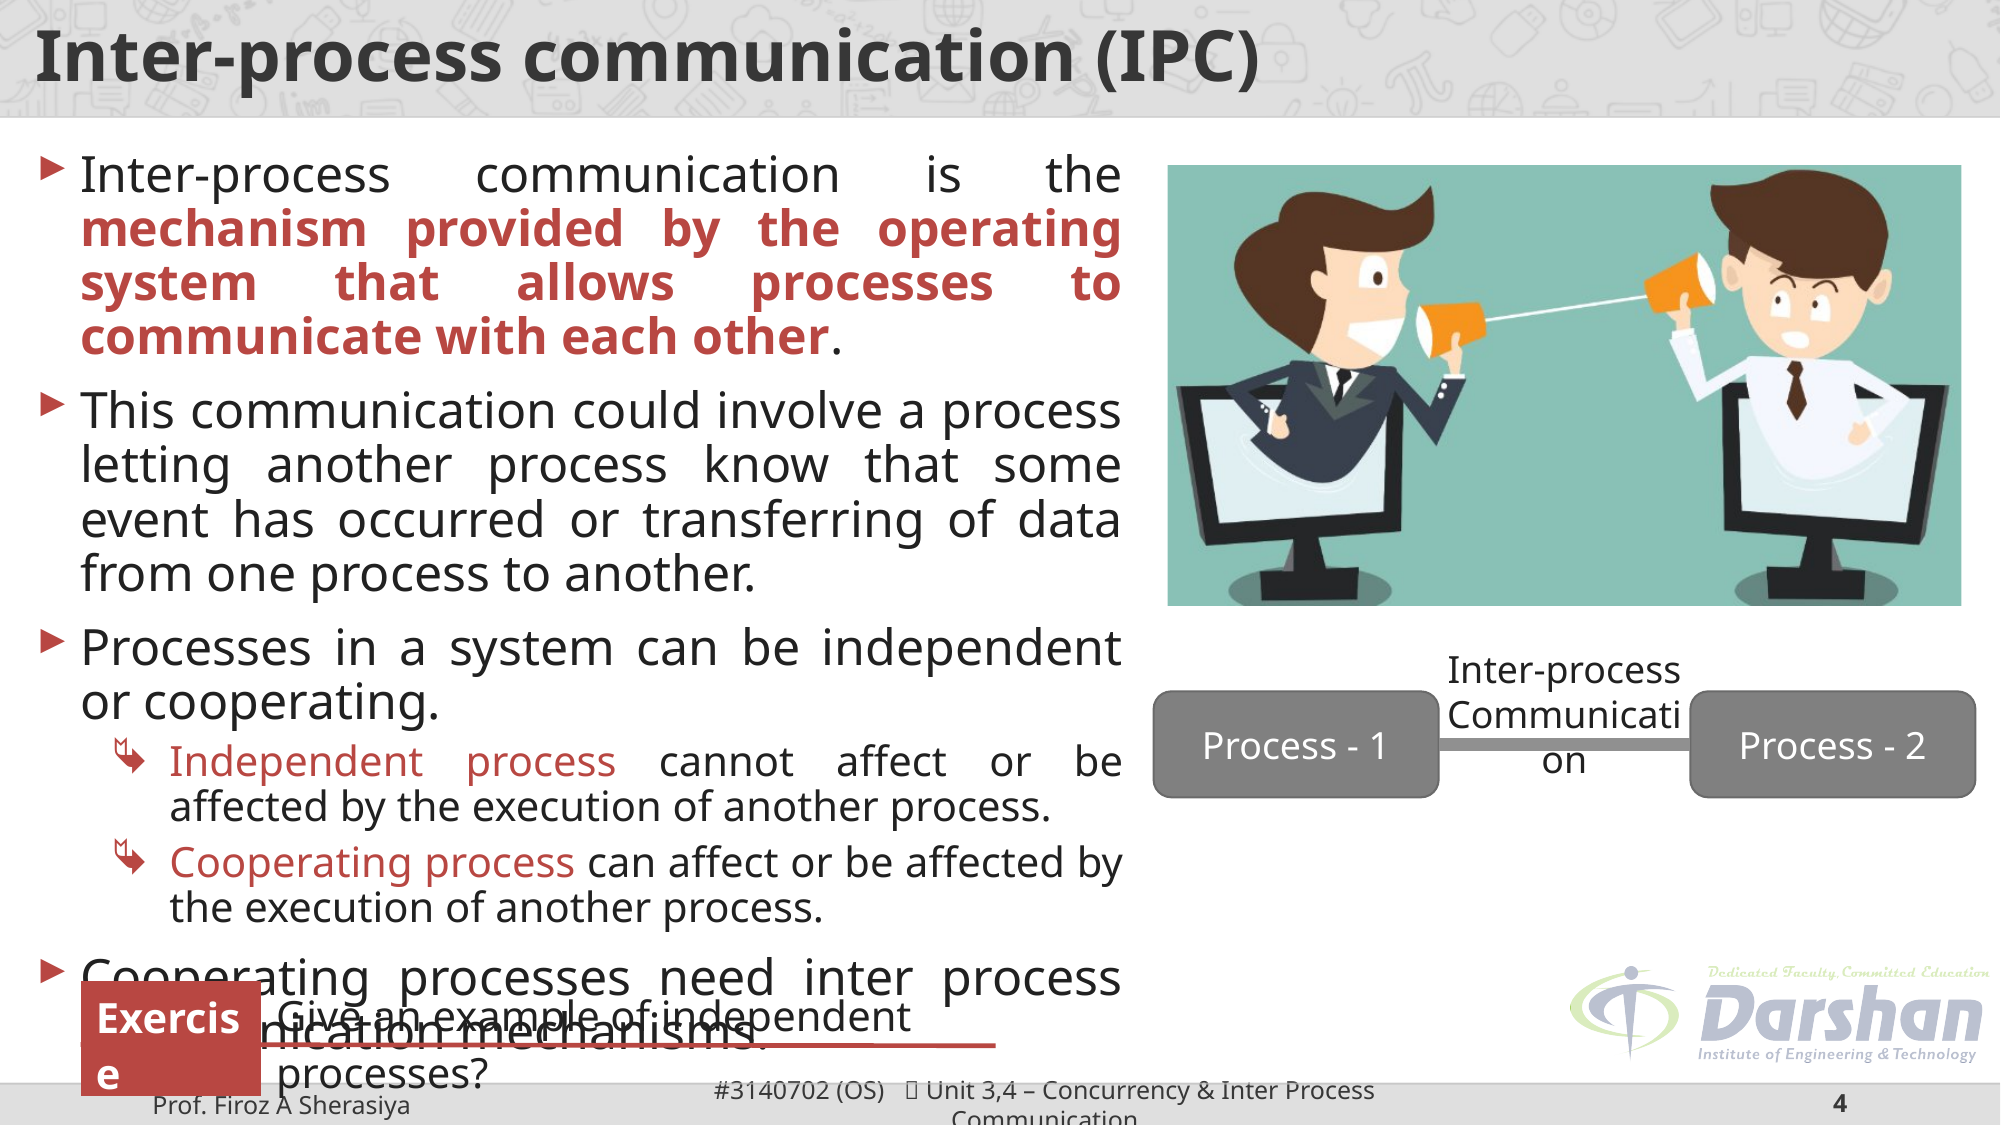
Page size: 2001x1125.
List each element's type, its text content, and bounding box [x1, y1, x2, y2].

text_box Process - 2 [1691, 690, 1977, 799]
picture [1167, 165, 1962, 606]
text_box Inter-process Communication [1429, 638, 1700, 789]
text_box Process - 1 [1152, 690, 1438, 799]
table_header Exercise [81, 981, 261, 1044]
list Inter-process communication is the mechanism provided by the operating system that allows processes to communicate with each other. This communication could involve a process letting another process know that some event has occurred or transferring of data from one process to another. Processes in a system can be independent or cooperating. Independent process cannot affect or be affected by the execution of another process. Cooperating process can affect or be affected by the execution of another process. Cooperating processes need inter process communication mechanisms. [21, 141, 1139, 1059]
table_header Exercise [81, 1046, 261, 1096]
table_header Give an example of independent processes? [261, 979, 1041, 1095]
title Inter-process communication (IPC) [0, 0, 2000, 117]
text_box full [1570, 966, 1990, 1063]
